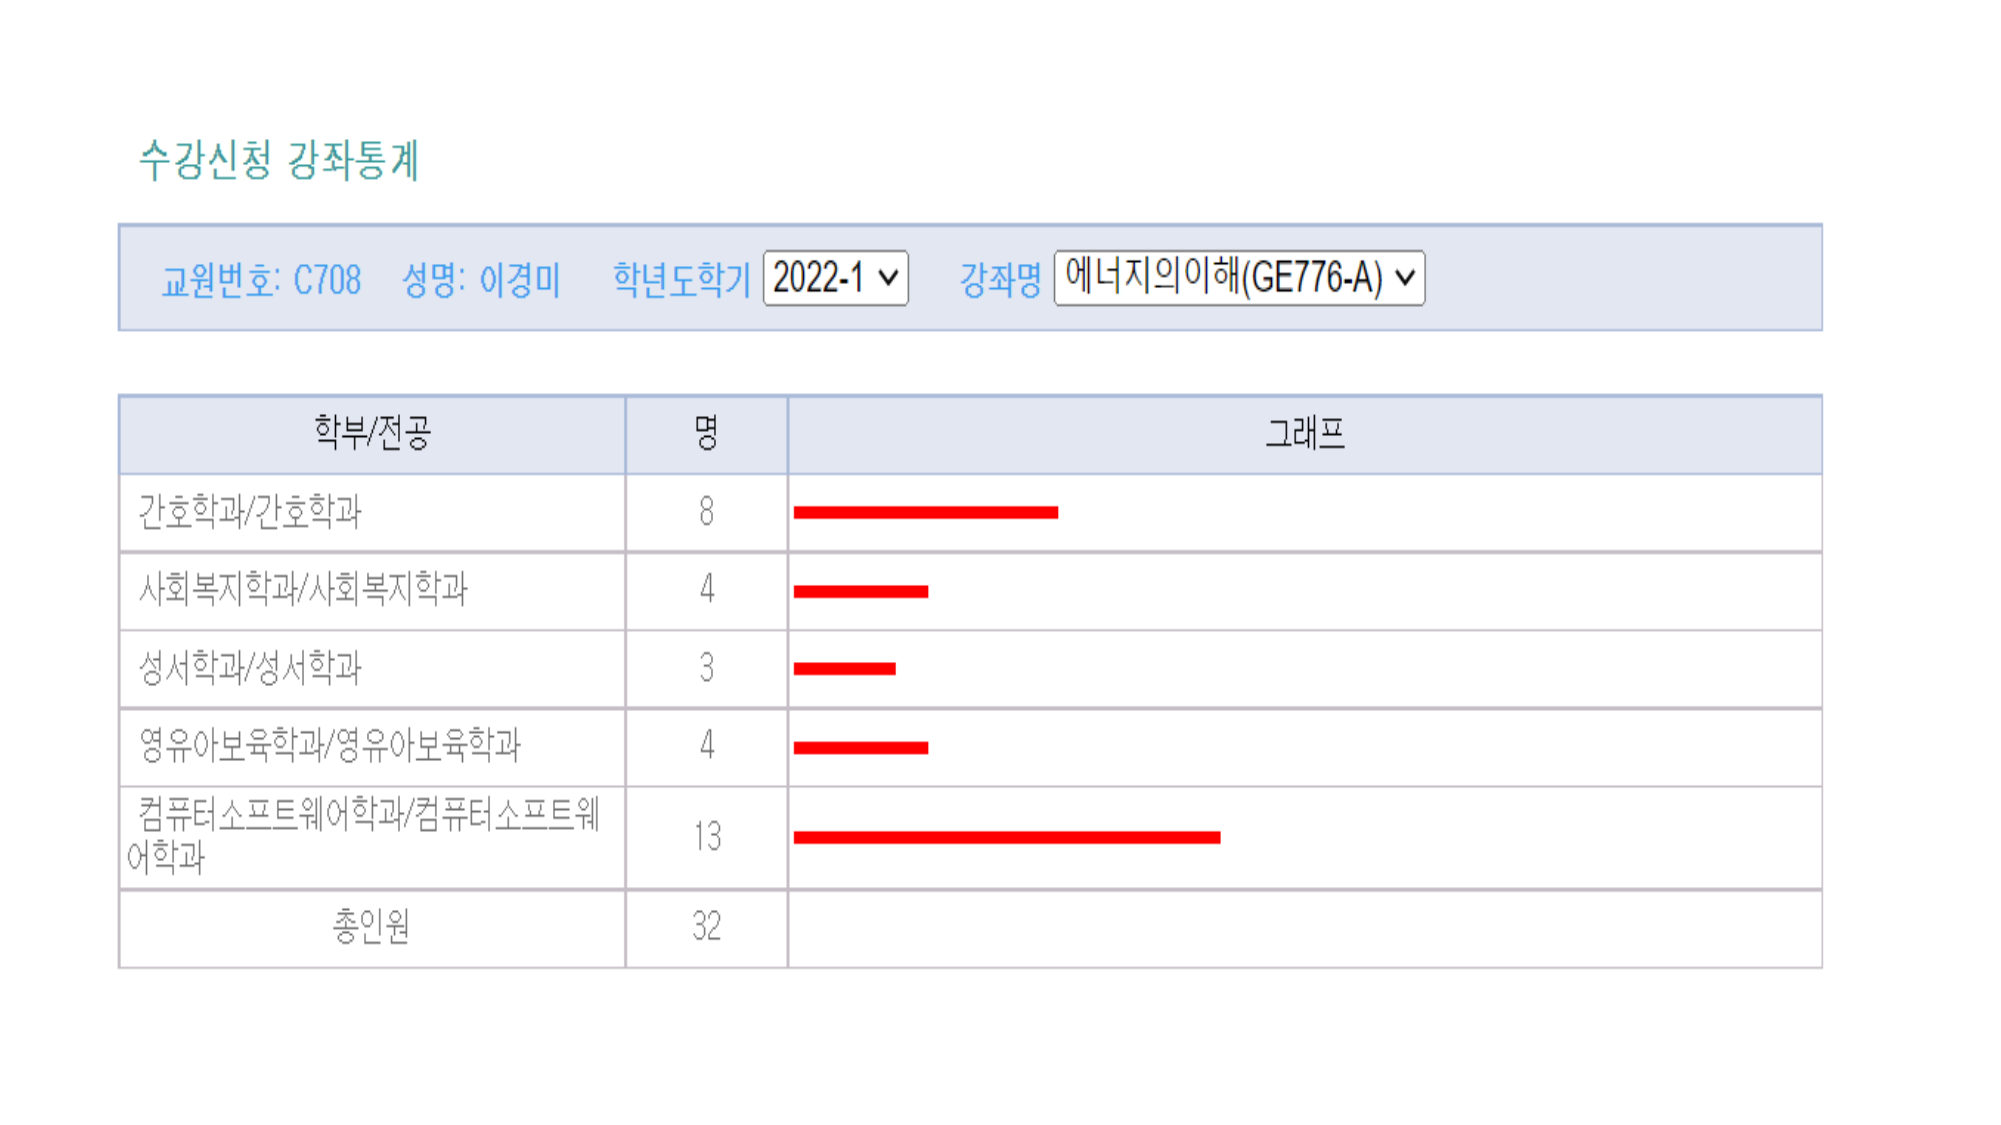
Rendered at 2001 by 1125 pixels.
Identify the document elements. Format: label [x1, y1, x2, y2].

list [115, 113, 1841, 1009]
